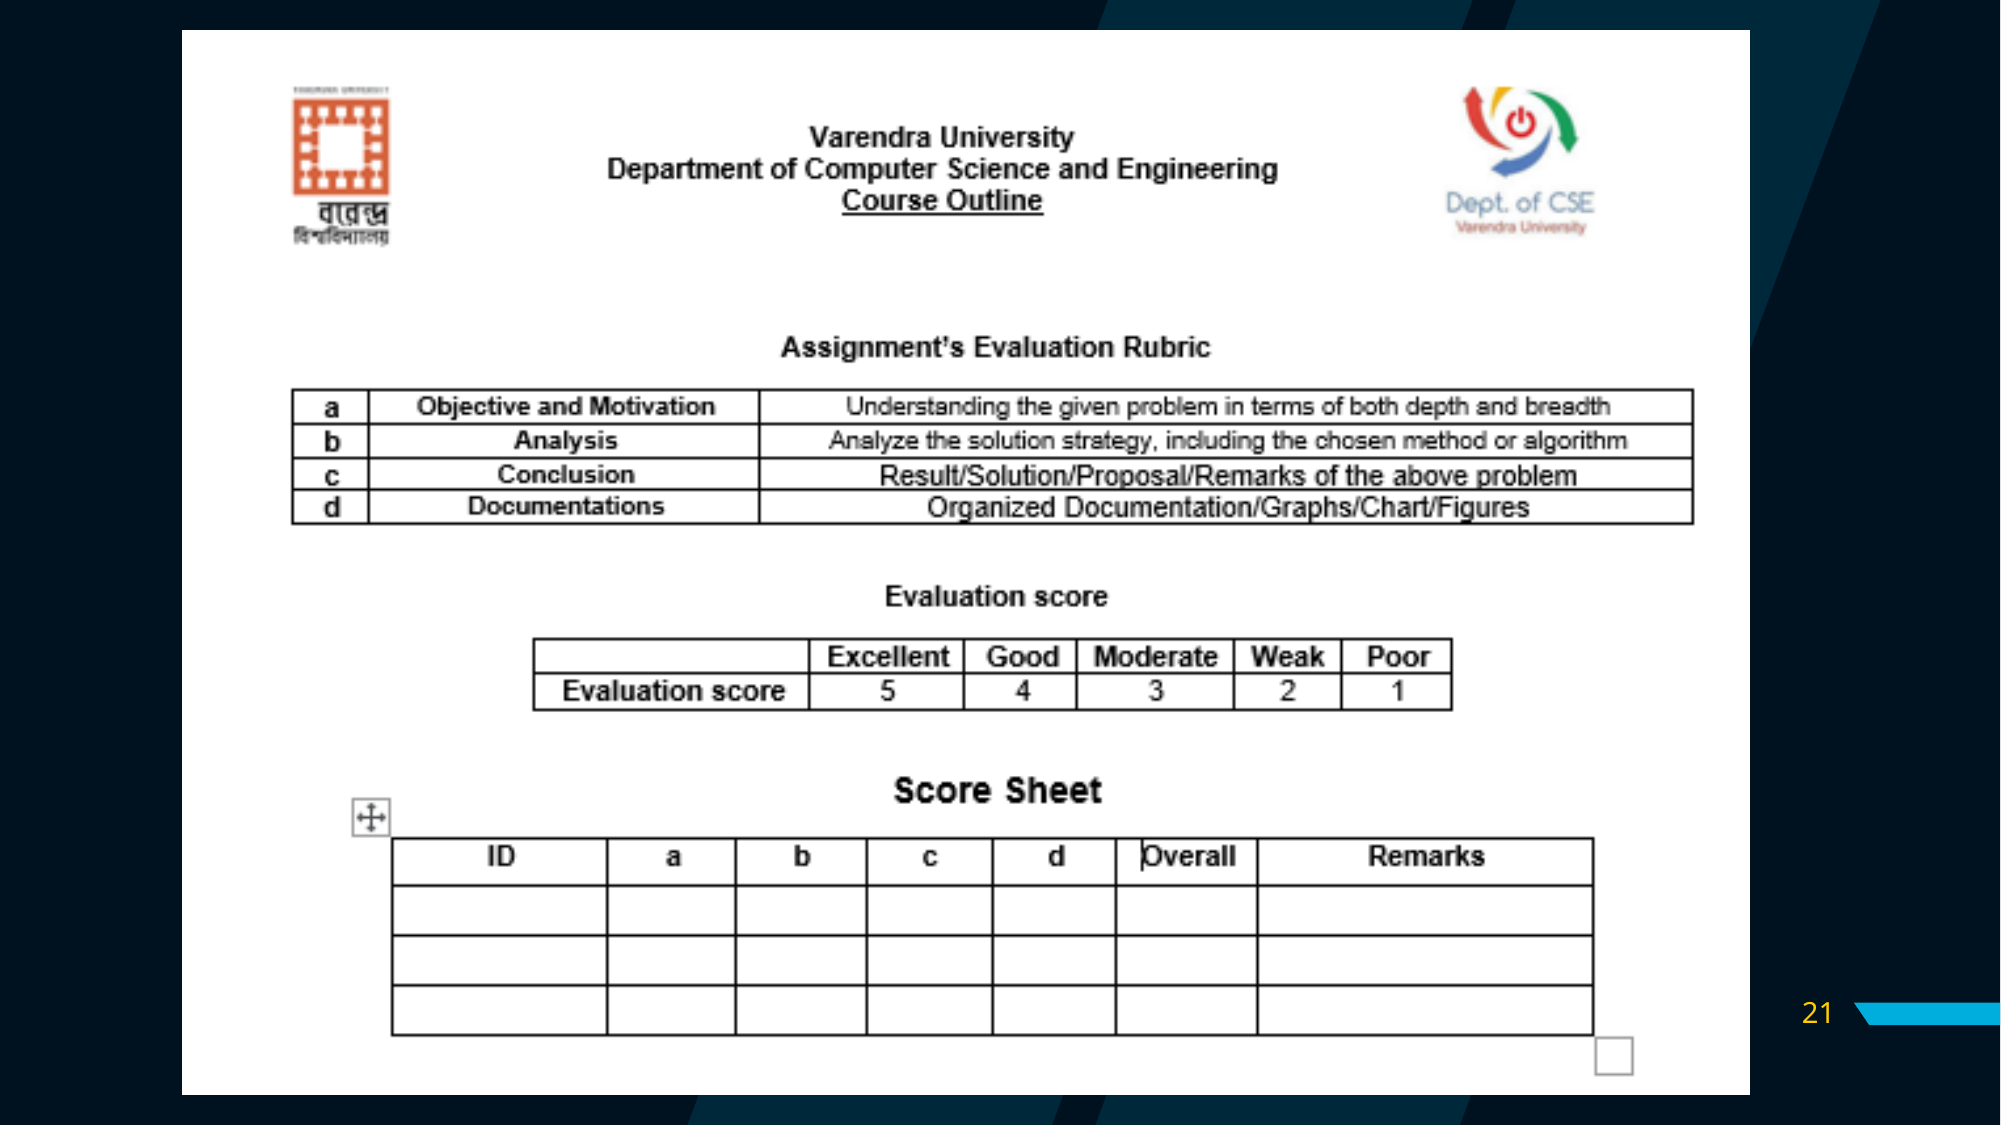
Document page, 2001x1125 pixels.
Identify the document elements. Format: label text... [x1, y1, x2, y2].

picture [182, 30, 1751, 1095]
slide_number 21 [1760, 984, 1851, 1045]
